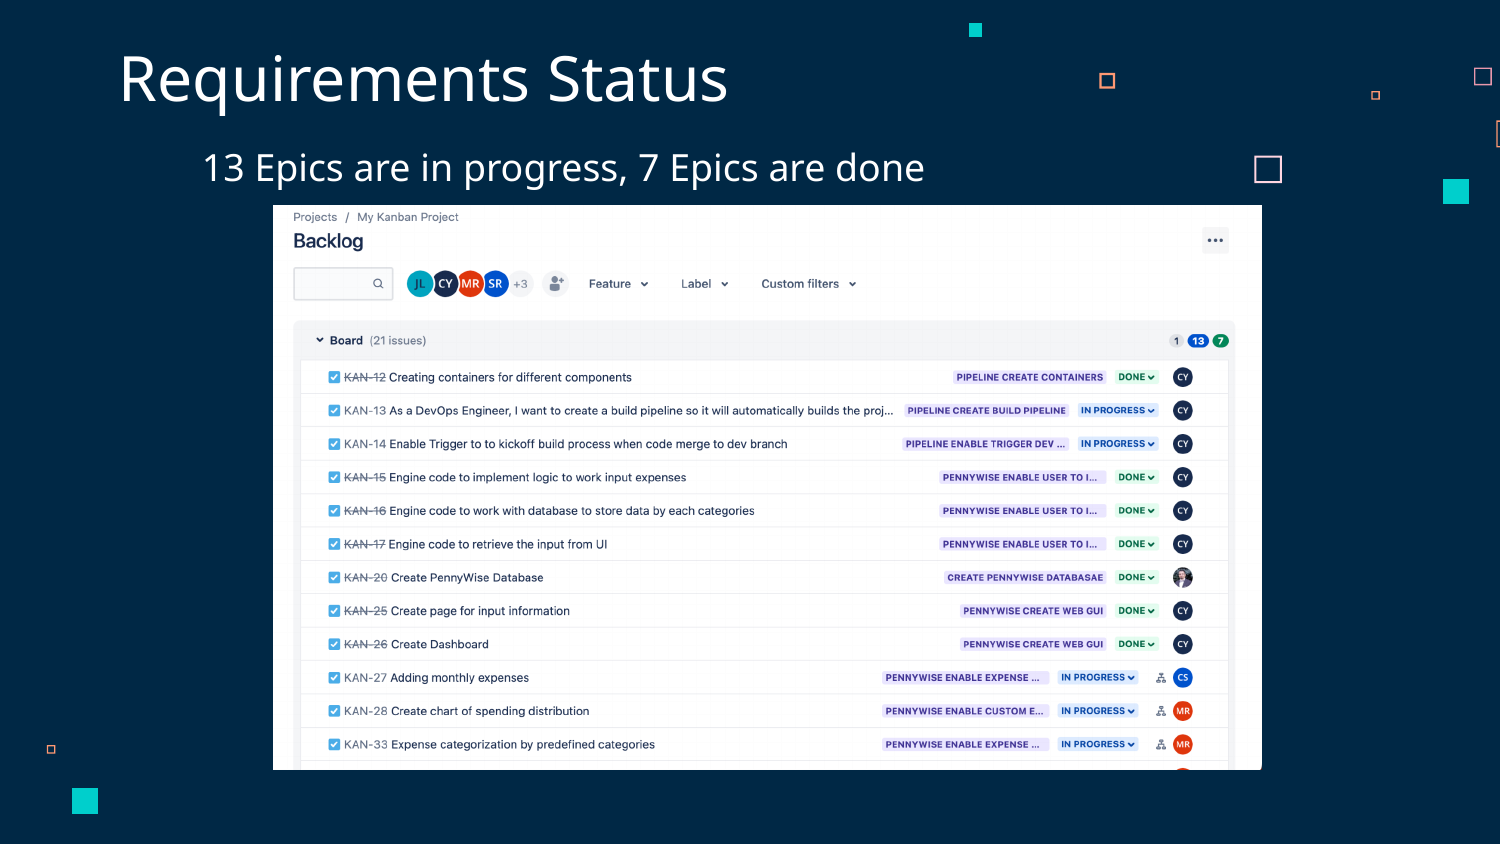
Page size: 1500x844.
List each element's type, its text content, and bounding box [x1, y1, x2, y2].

text_box 13 Epics are in progress, 7 Epics are done [186, 128, 1045, 183]
picture [273, 204, 1262, 771]
title Requirements Status [103, 34, 855, 129]
